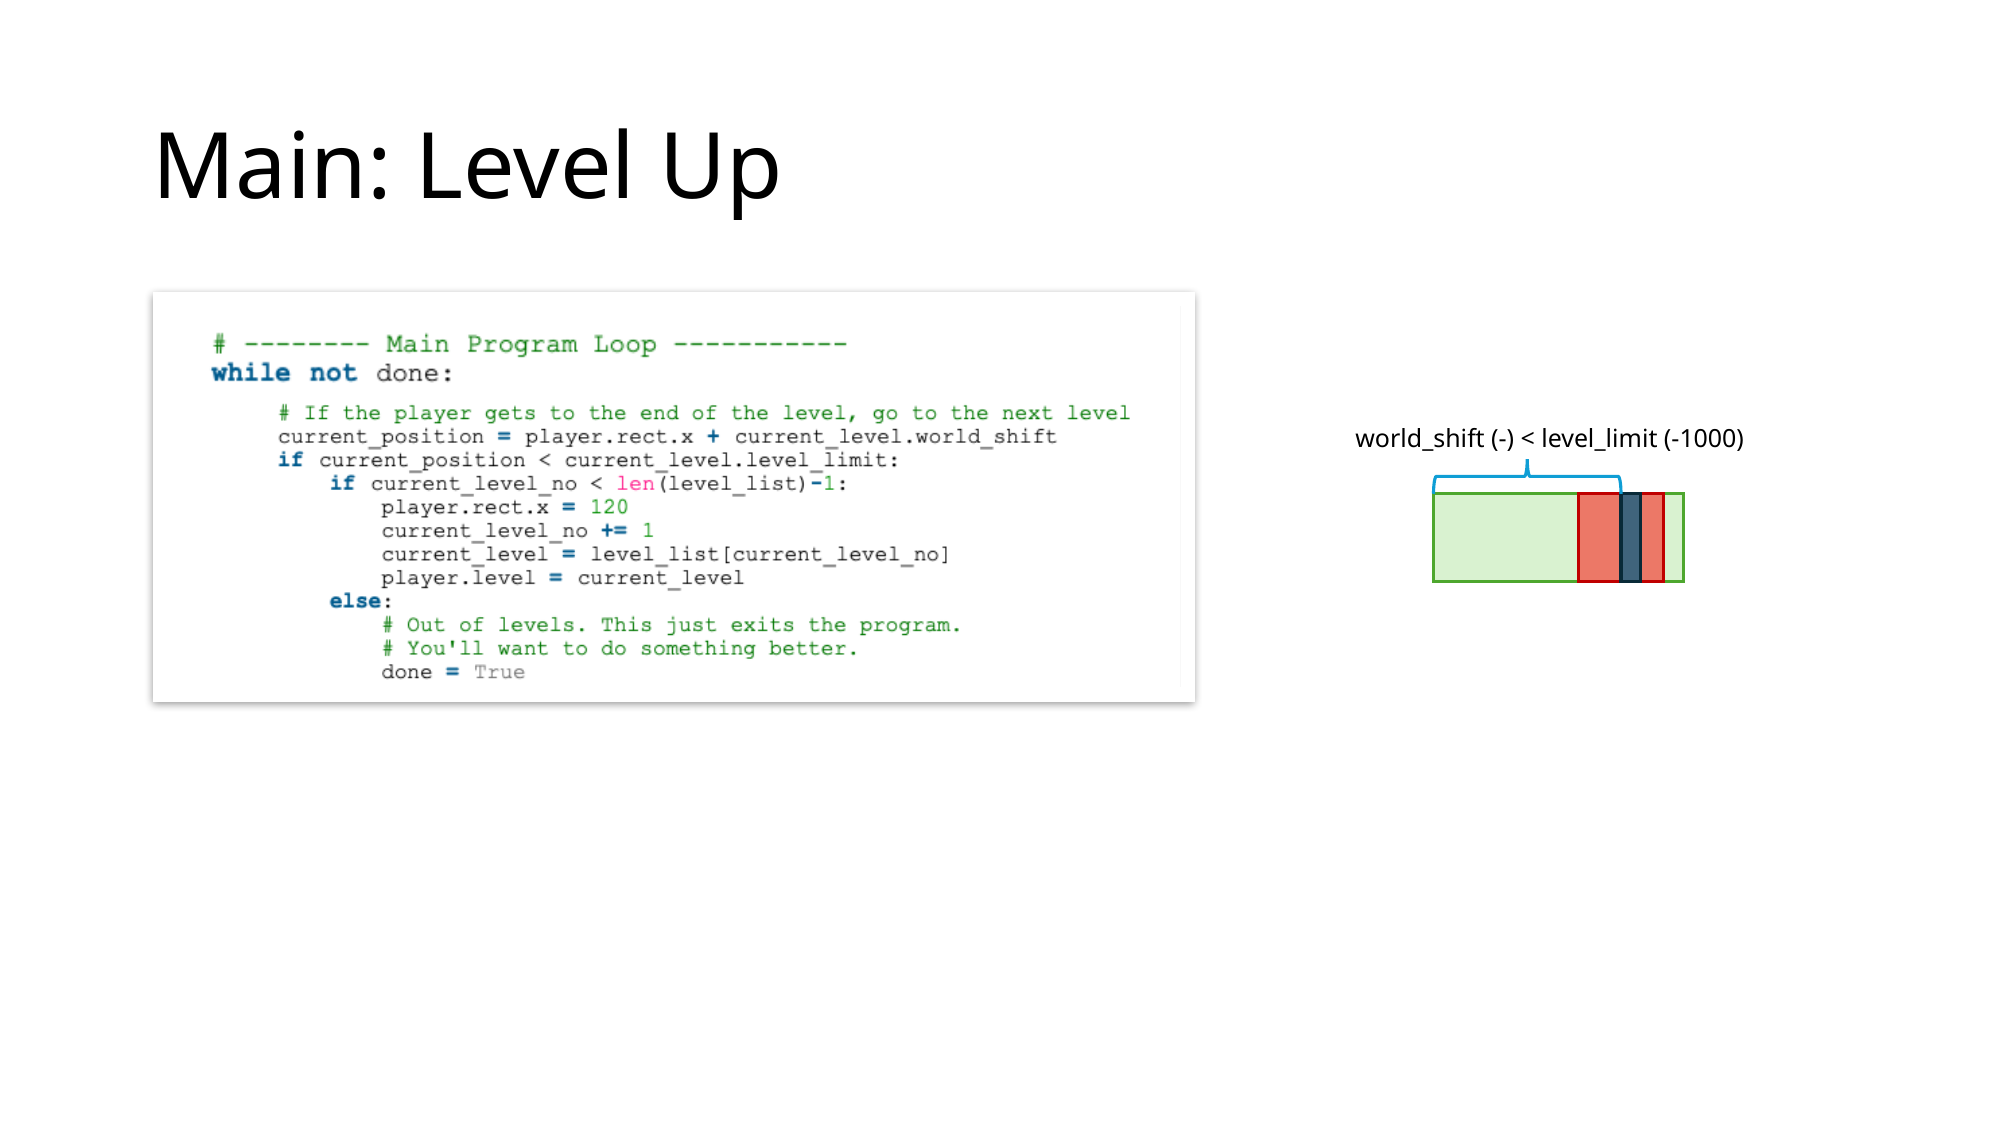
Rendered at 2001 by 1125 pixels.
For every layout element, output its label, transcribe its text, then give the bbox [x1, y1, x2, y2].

text_box world_shift (-) < level_limit (-1000) [1340, 415, 1760, 461]
text_box [1642, 492, 1665, 583]
text_box [1619, 492, 1642, 583]
text_box [1432, 494, 1577, 583]
text_box [1431, 461, 1623, 494]
text_box [1665, 492, 1685, 583]
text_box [166, 305, 1182, 688]
title Main: Level Up [137, 59, 1863, 278]
text_box [1577, 494, 1619, 583]
